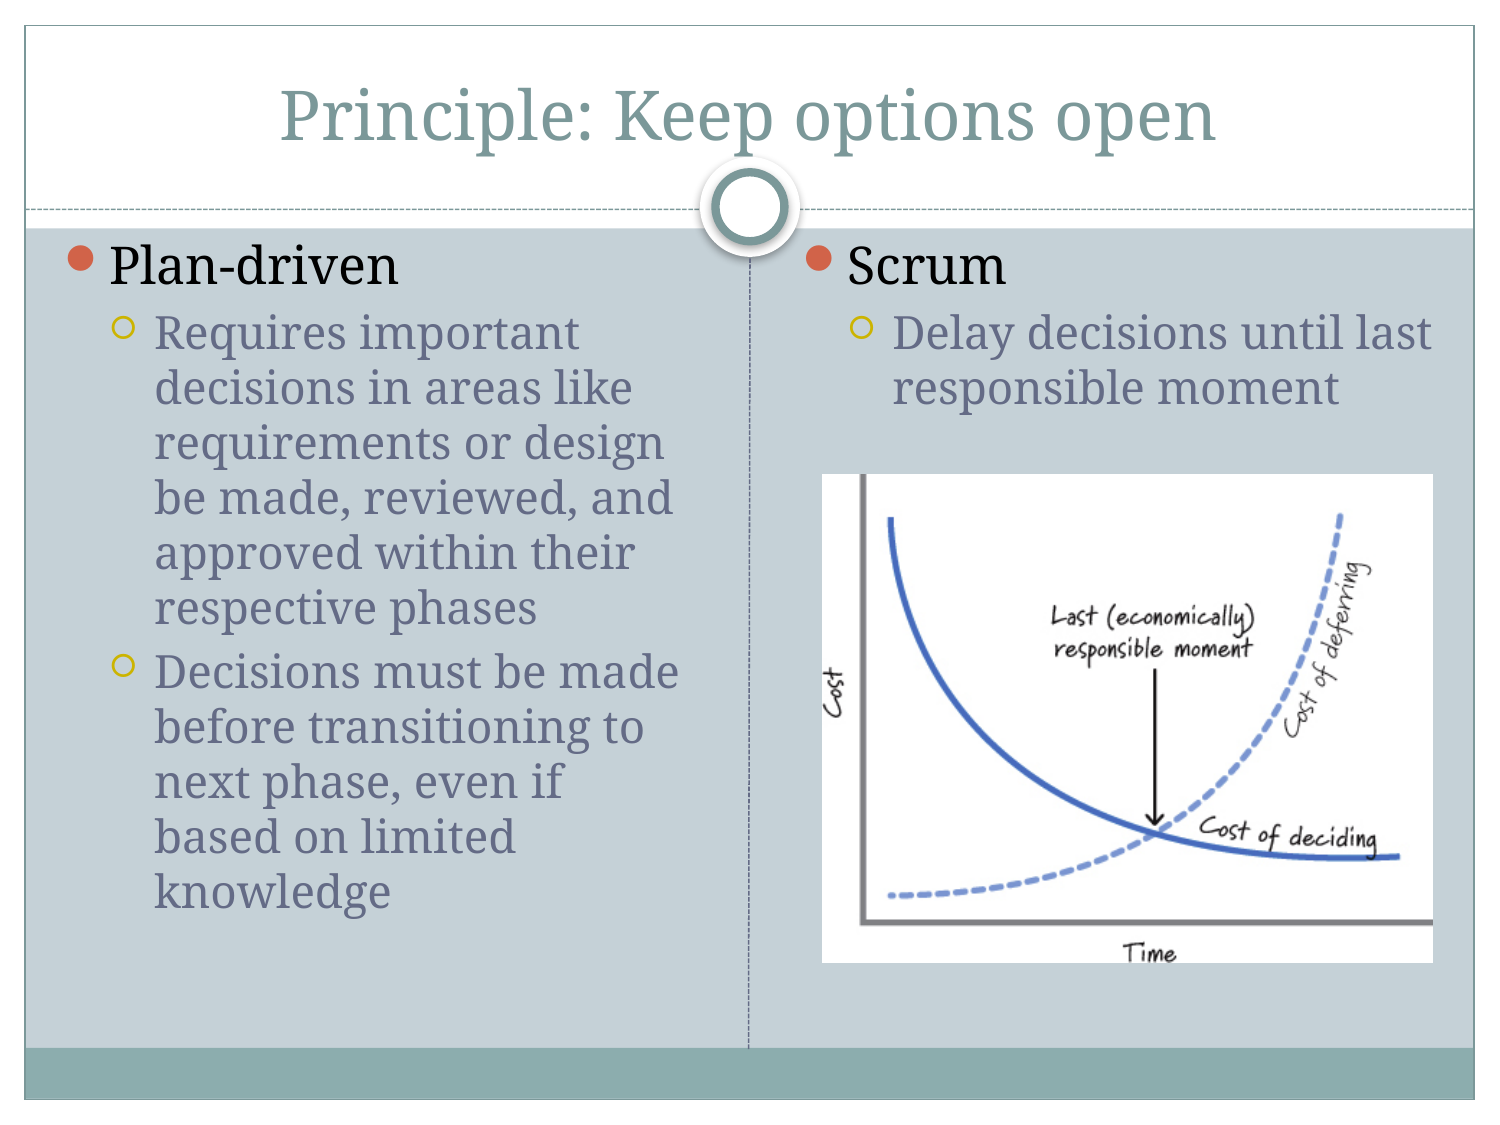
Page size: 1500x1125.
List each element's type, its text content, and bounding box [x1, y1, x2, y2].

picture [822, 474, 1433, 963]
list Plan-driven Requires important decisions in areas like requirements or design be made, reviewed, and approved within their respective phases Decisions must be made before transitioning to next phase, even if based on limited knowledge [49, 224, 712, 993]
list Scrum Delay decisions until last responsible moment [787, 224, 1450, 993]
title Principle: Keep options open [49, 37, 1450, 162]
